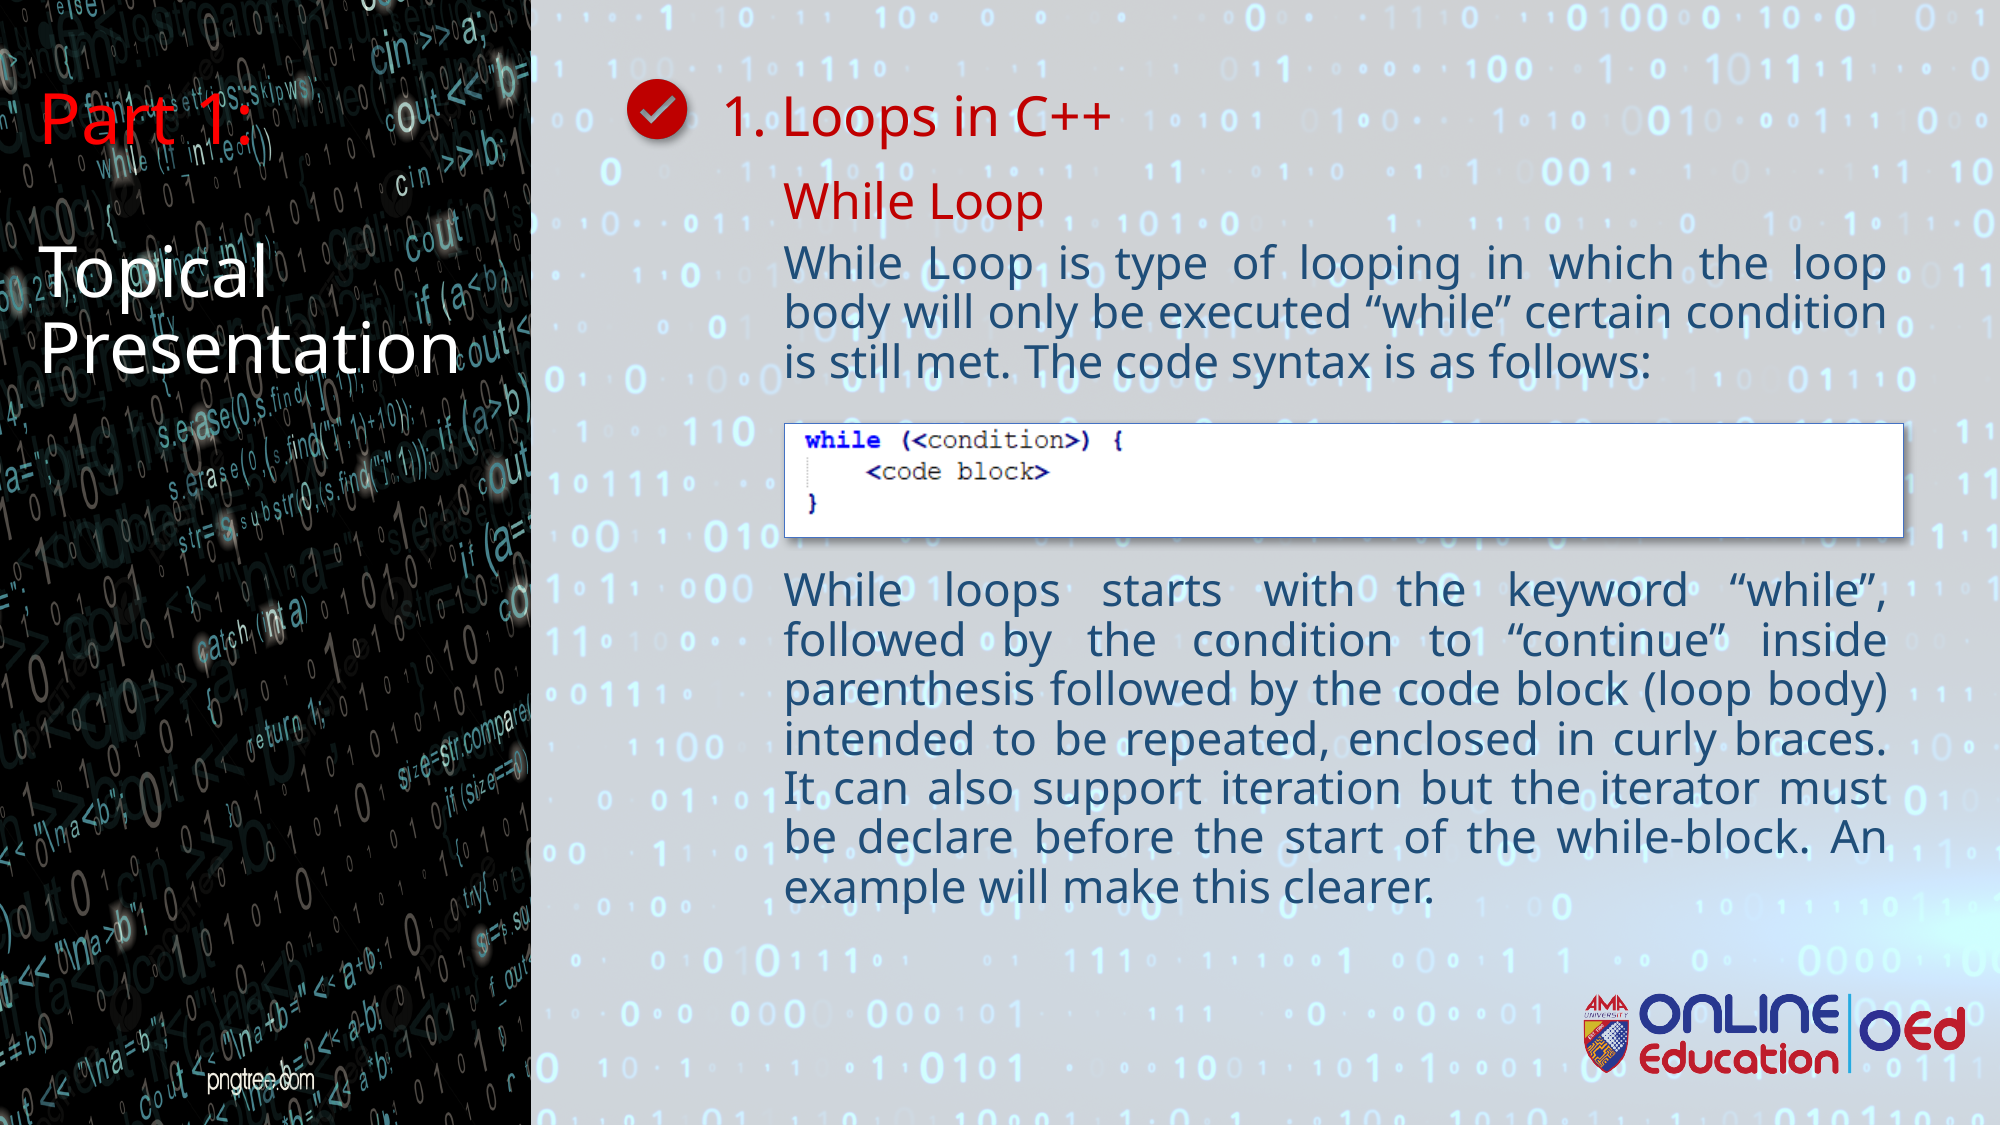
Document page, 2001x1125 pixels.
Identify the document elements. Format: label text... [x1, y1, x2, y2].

picture [0, 0, 531, 1125]
picture [1573, 976, 1978, 1093]
text_box 1. Loops in C++ [706, 81, 1604, 157]
text_box While loops starts with the keyword “while”, followed by the condition to “continue” inside parenthesis followed by the code block (loop body) intended to be repeated, enclosed in curly braces. It can also support iteration but the iterator must be declare before the start of the while-block. An example will make this clearer. [768, 539, 1904, 921]
text_box While Loop [768, 162, 1821, 204]
text_box While Loop is type of looping in which the loop body will only be executed “while” certain condition is still met. The code syntax is as follows: [768, 204, 1904, 396]
picture [619, 71, 695, 147]
picture [784, 423, 1904, 538]
